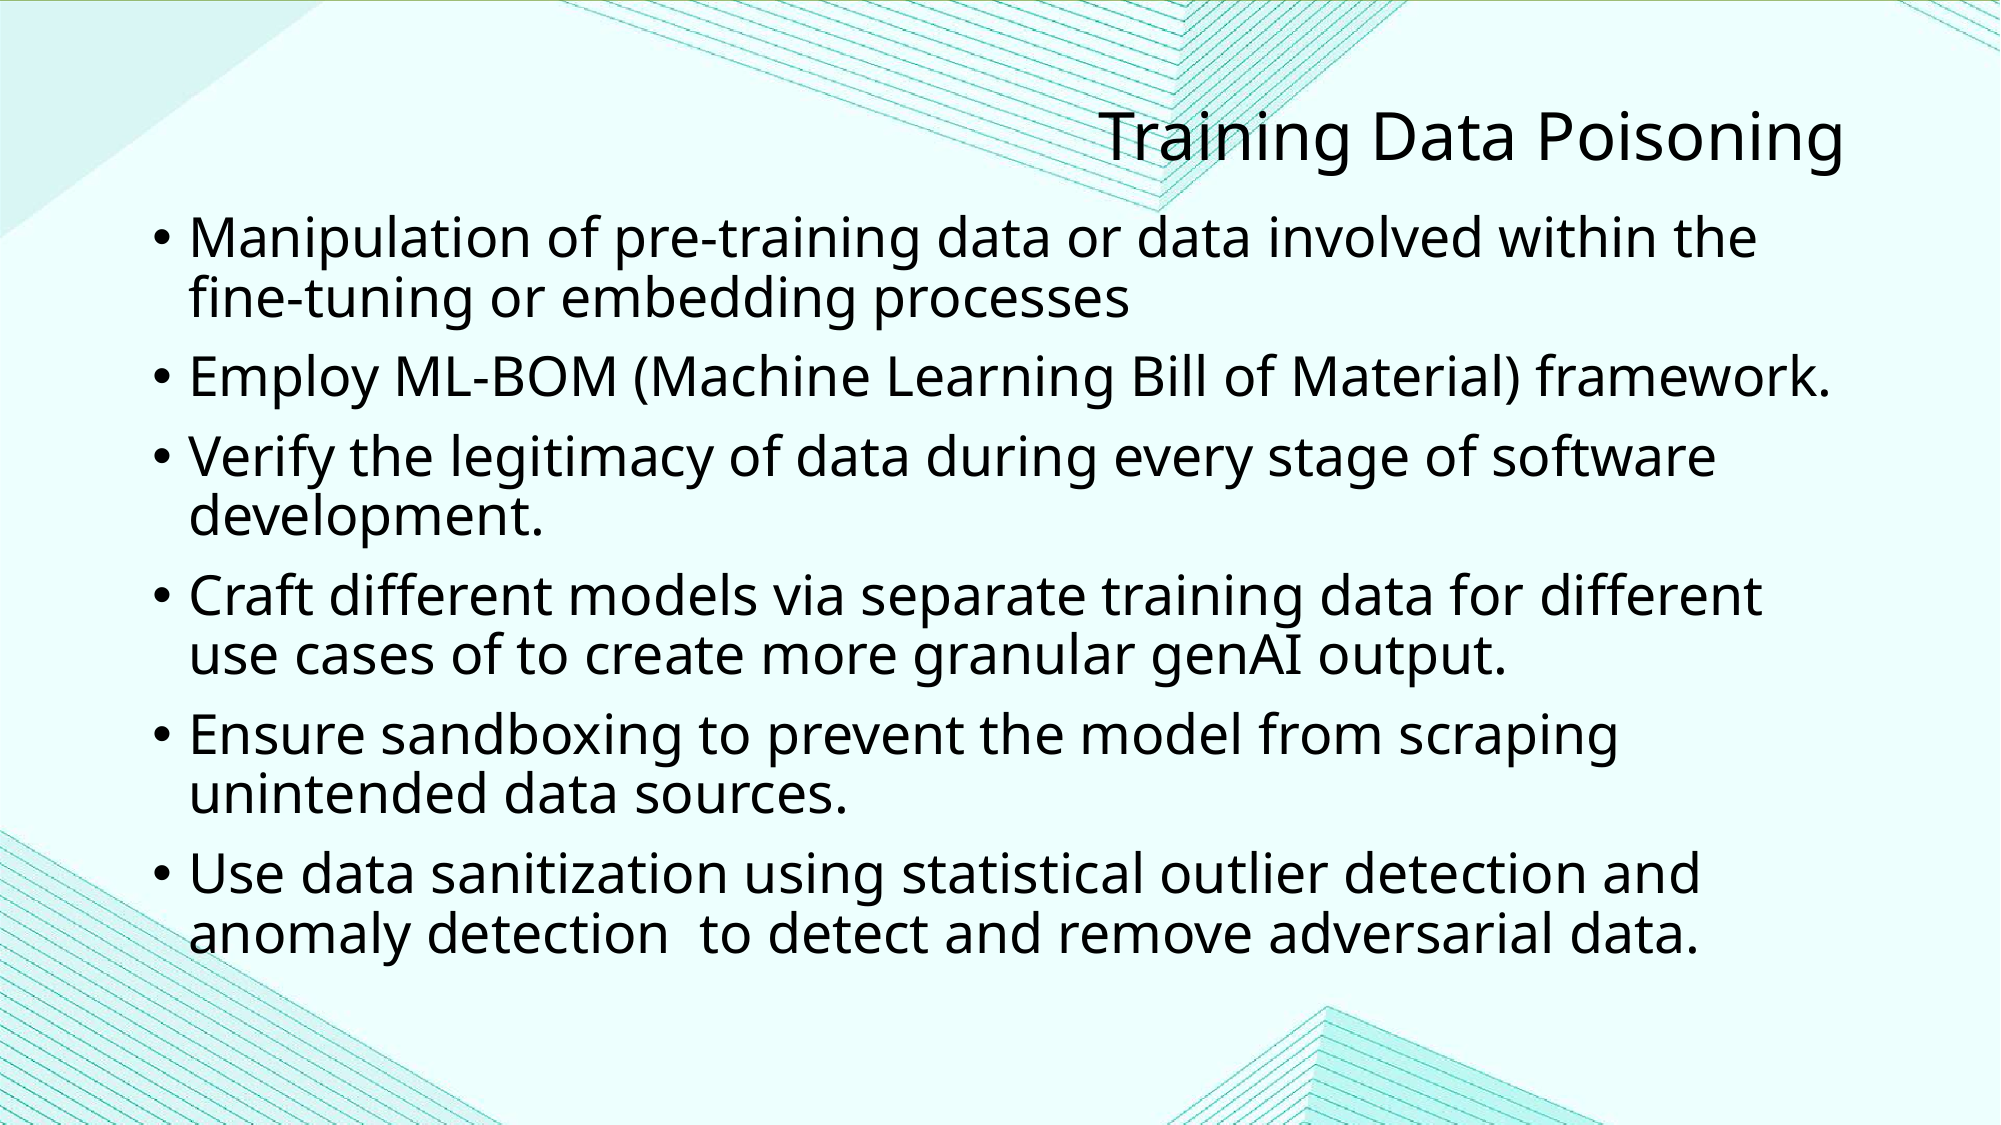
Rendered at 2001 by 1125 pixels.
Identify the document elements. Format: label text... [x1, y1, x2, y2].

picture [0, 0, 2000, 1125]
text_box Training Data Poisoning [137, 86, 1863, 182]
list Manipulation of pre-training data or data involved within the fine-tuning or embedding processes Employ ML-BOM (Machine Learning Bill of Material) framework. Verify the legitimacy of data during every stage of software development. Craft different models via separate training data for different use cases of to create more granular genAI output. Ensure sandboxing to prevent the model from scraping unintended data sources. Use data sanitization using statistical outlier detection and anomaly detection to detect and remove adversarial data. [137, 202, 1863, 1019]
